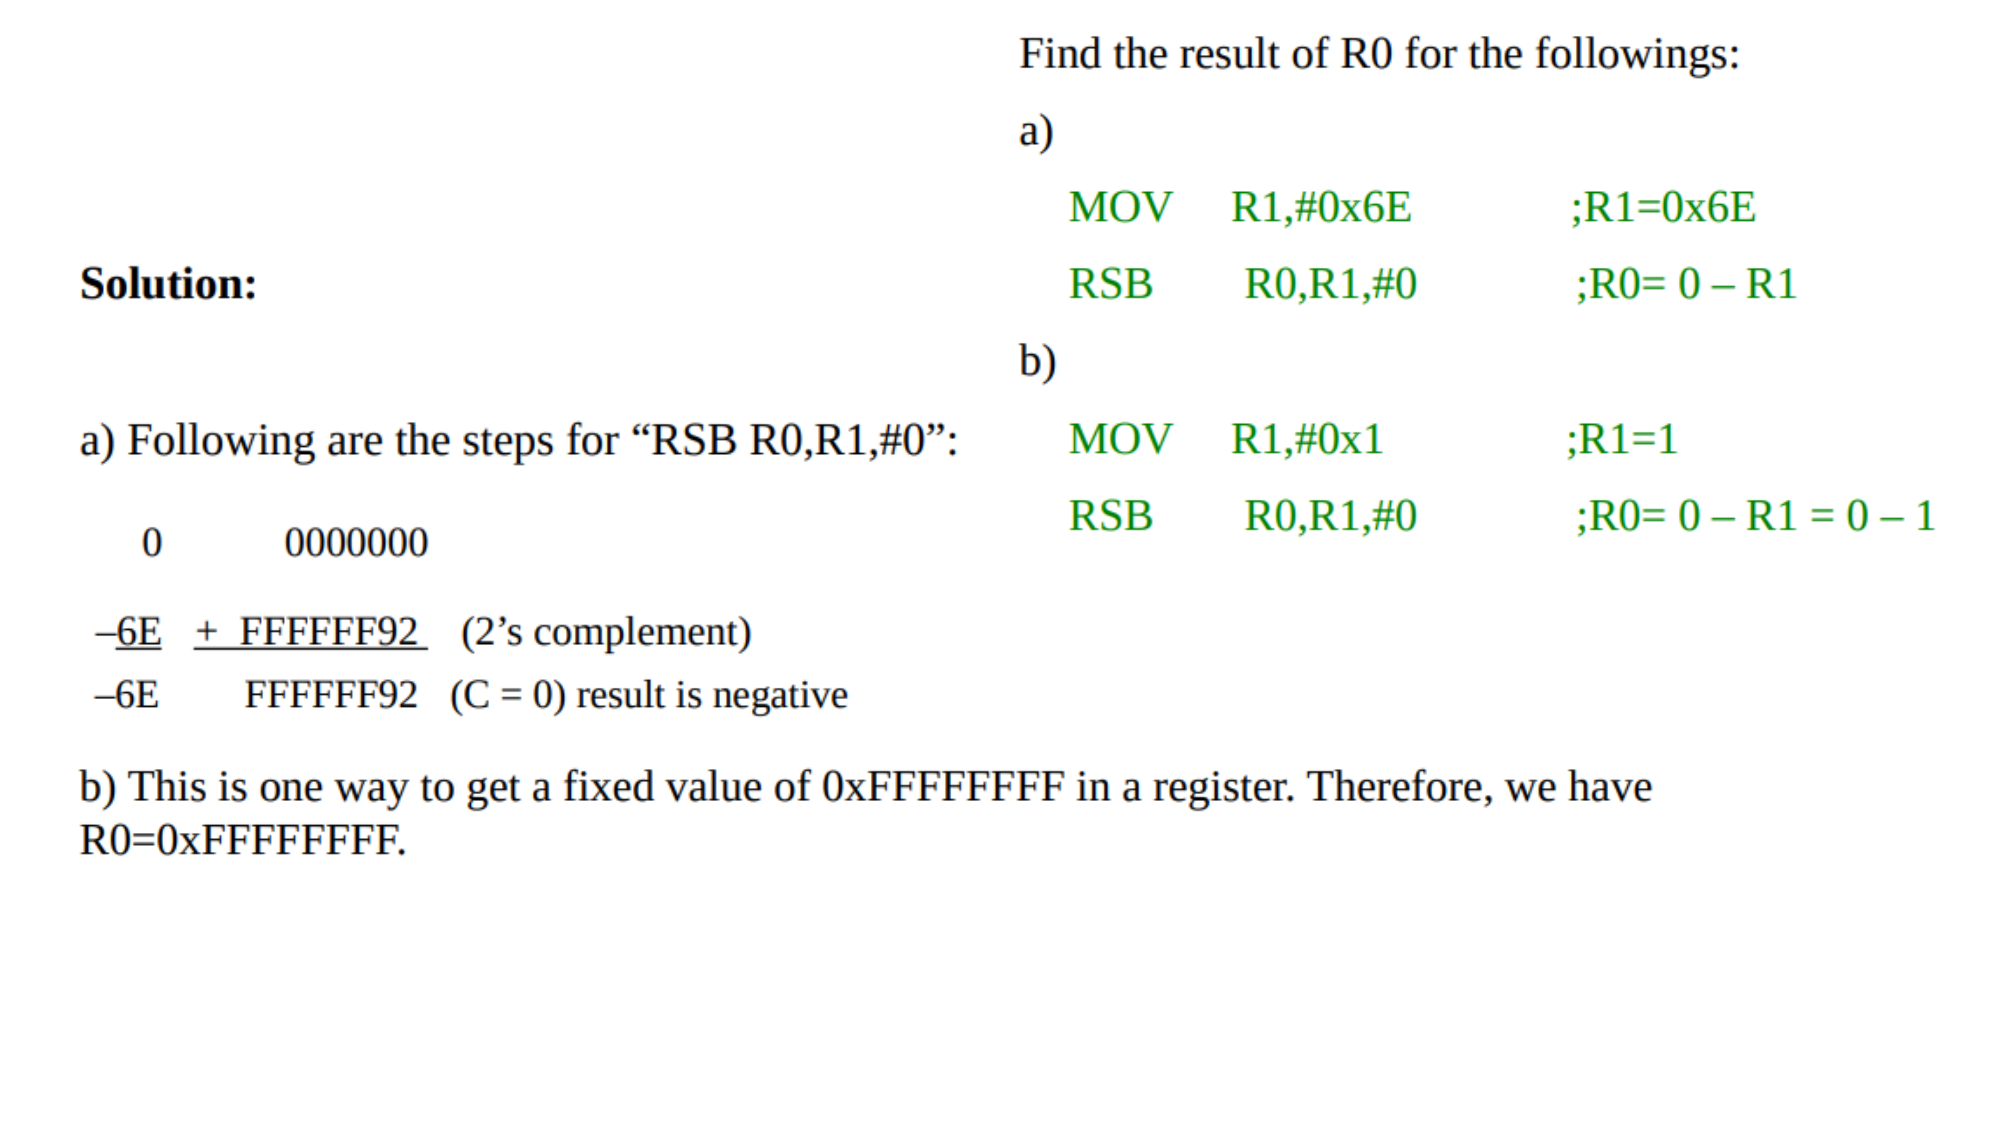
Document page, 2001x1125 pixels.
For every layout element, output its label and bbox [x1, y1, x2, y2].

text_box [63, 247, 1696, 871]
picture [999, 21, 1952, 546]
